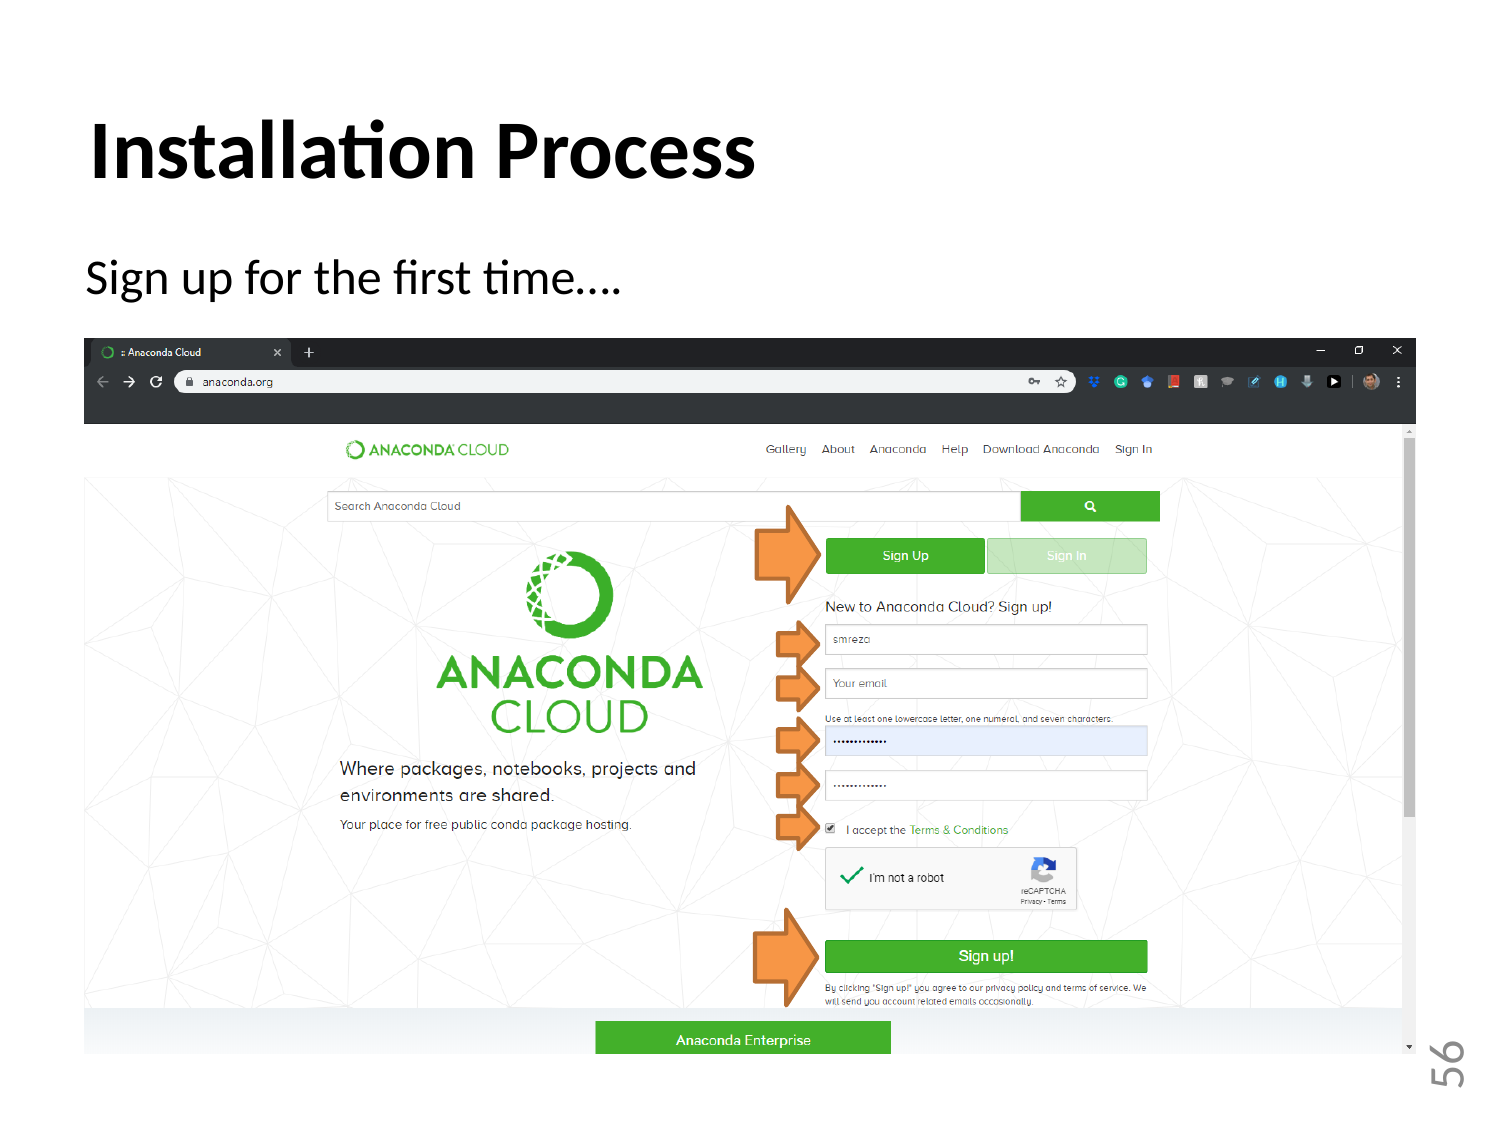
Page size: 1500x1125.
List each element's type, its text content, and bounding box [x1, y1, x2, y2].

text_box Installation Process [74, 87, 1438, 203]
slide_number 56 [1412, 1025, 1475, 1125]
text_box Sign up for the first time…. [70, 237, 1434, 313]
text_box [754, 506, 820, 1006]
picture [84, 338, 1416, 1055]
